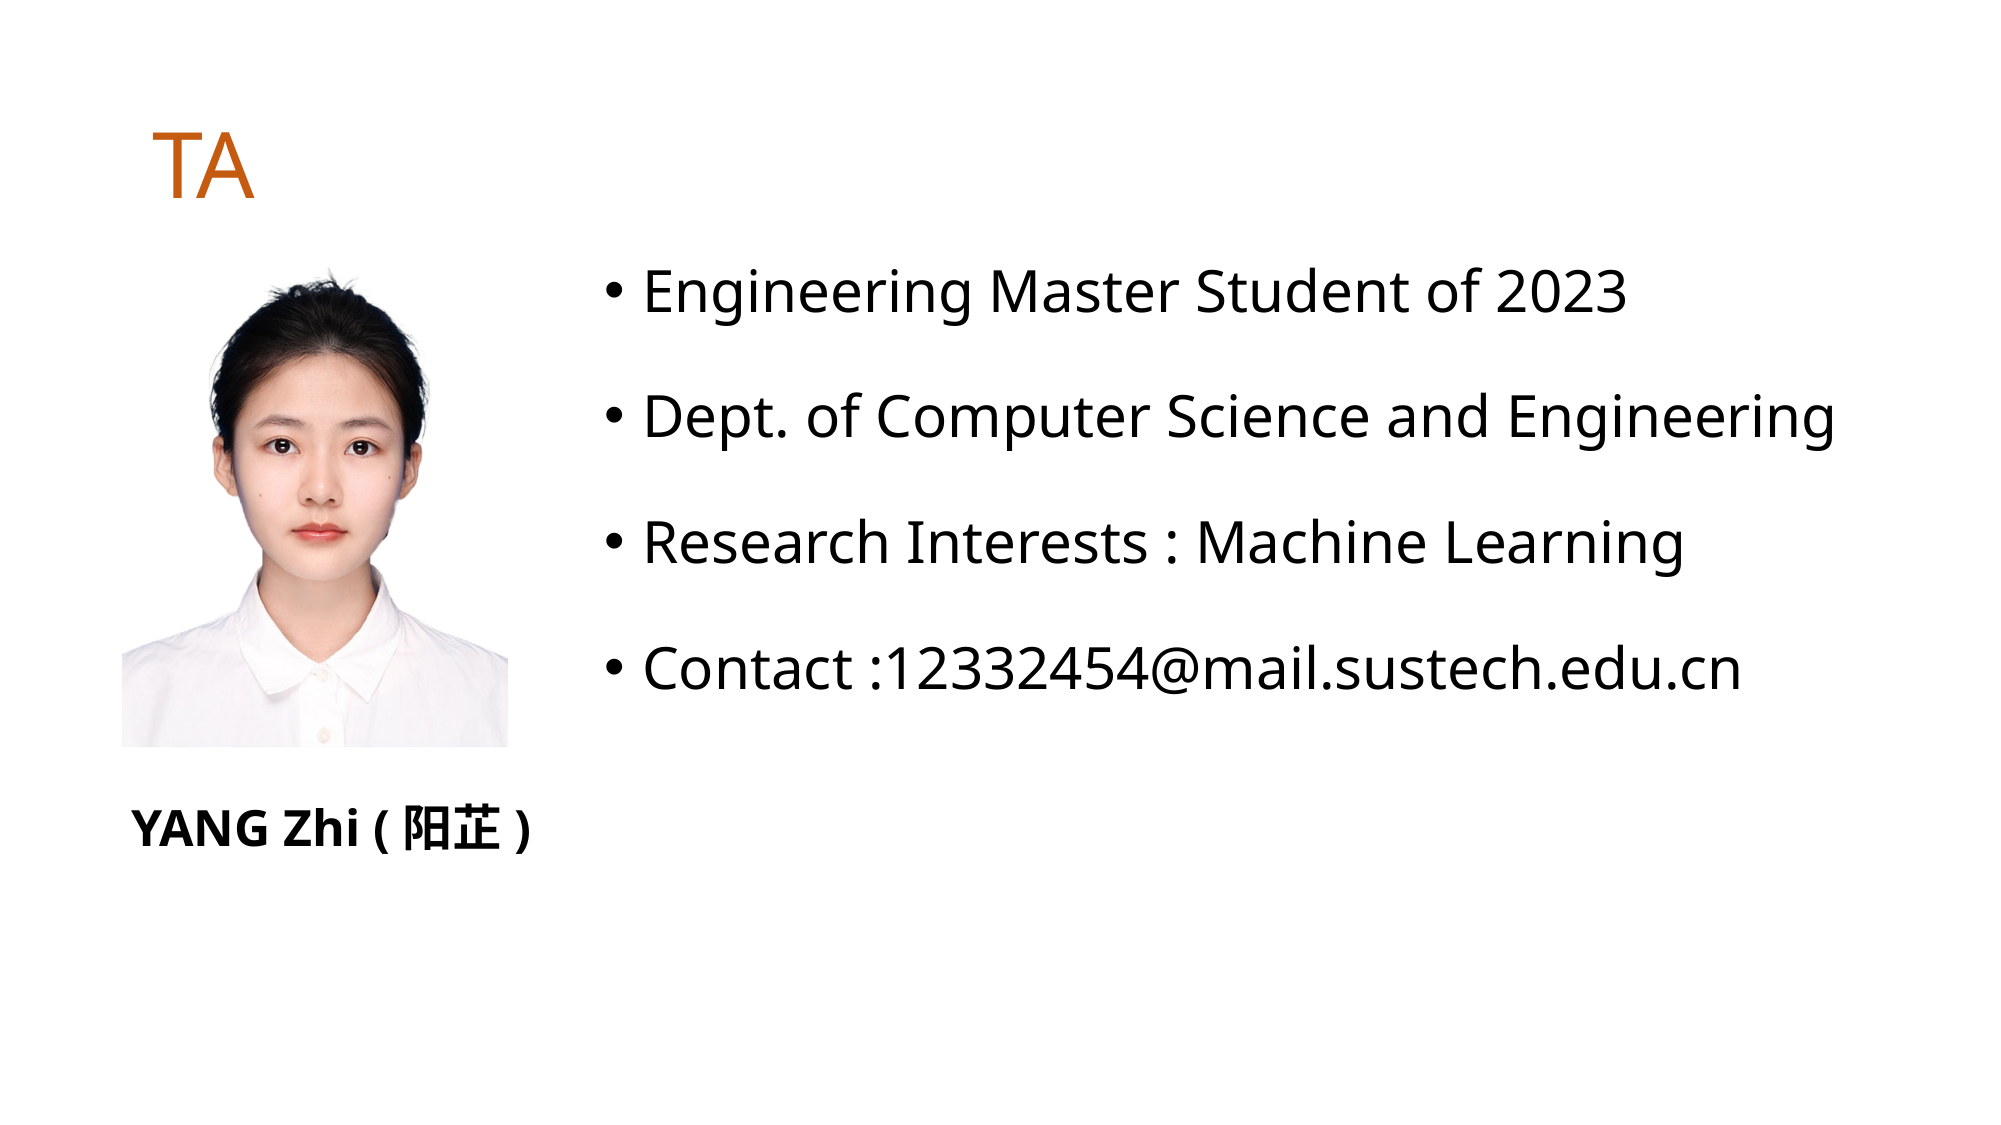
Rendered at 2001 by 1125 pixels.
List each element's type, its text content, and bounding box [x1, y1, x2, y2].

list Engineering Master Student of 2023 Dept. of Computer Science and Engineering Research Interests : Machine Learning Contact :12332454@mail.sustech.edu.cn [589, 211, 1935, 1070]
text_box YANG Zhi (阳芷) [53, 789, 609, 864]
title TA [137, 59, 1863, 278]
picture [122, 233, 508, 747]
